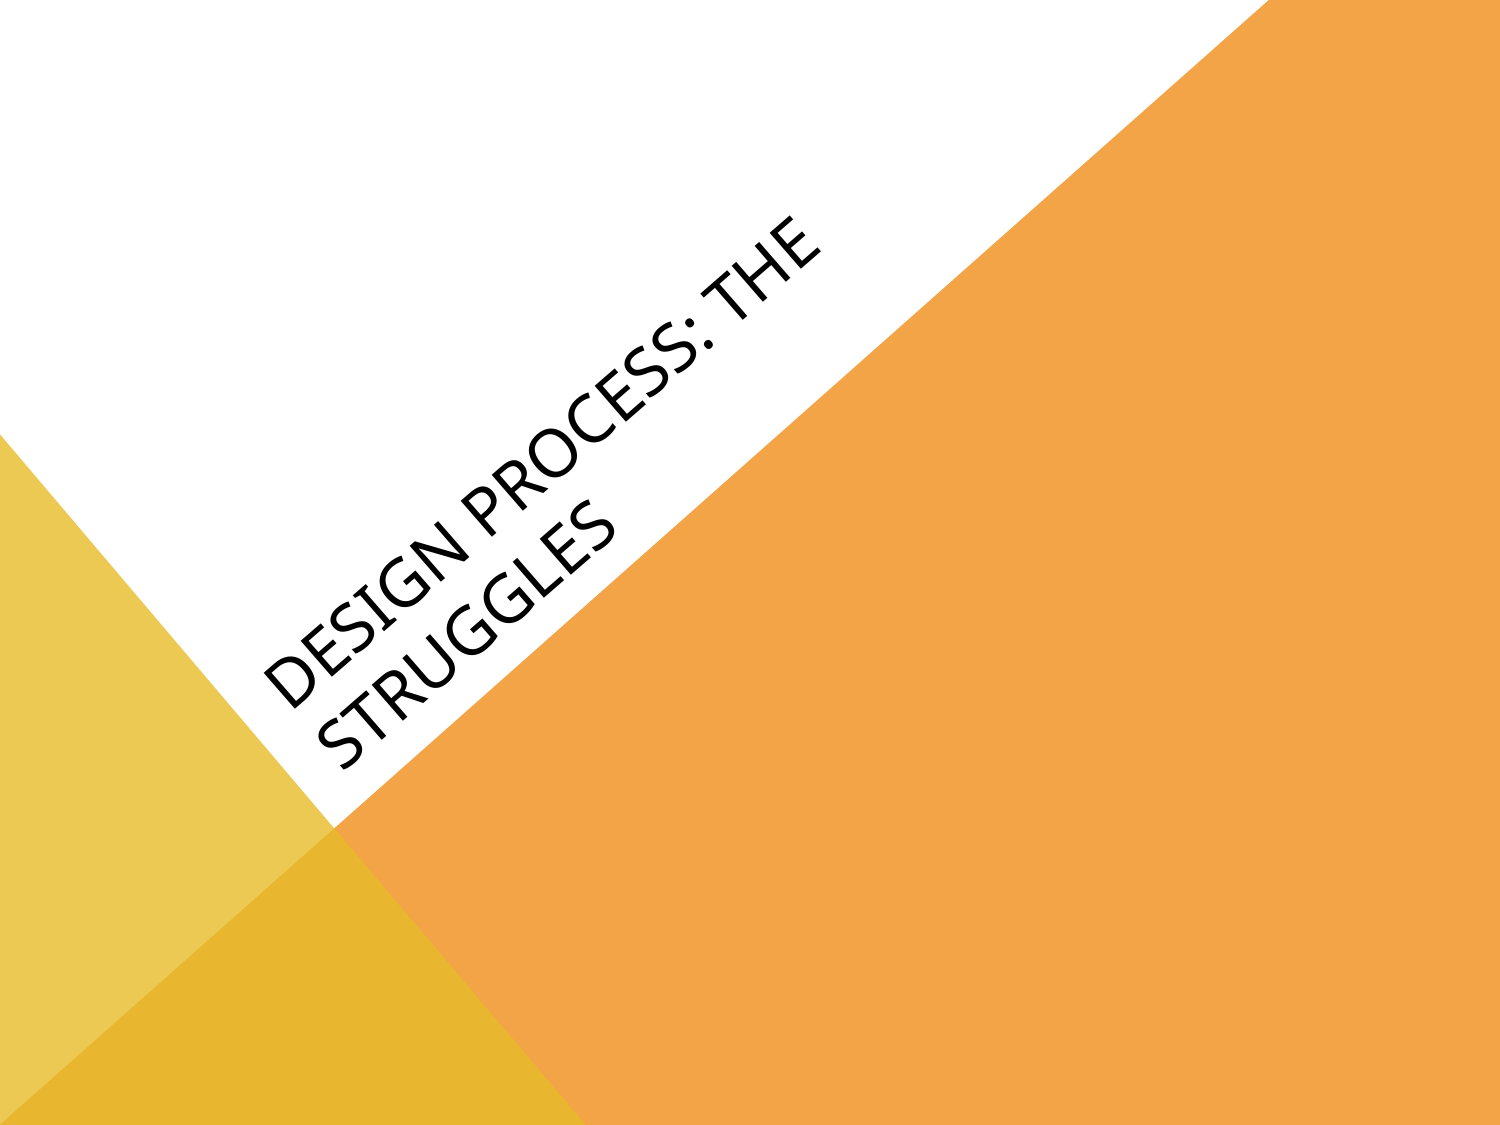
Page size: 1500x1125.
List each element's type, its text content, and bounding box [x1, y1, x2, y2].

title DESIGN PROCESS: THE STRUGGLES [211, 0, 1155, 795]
